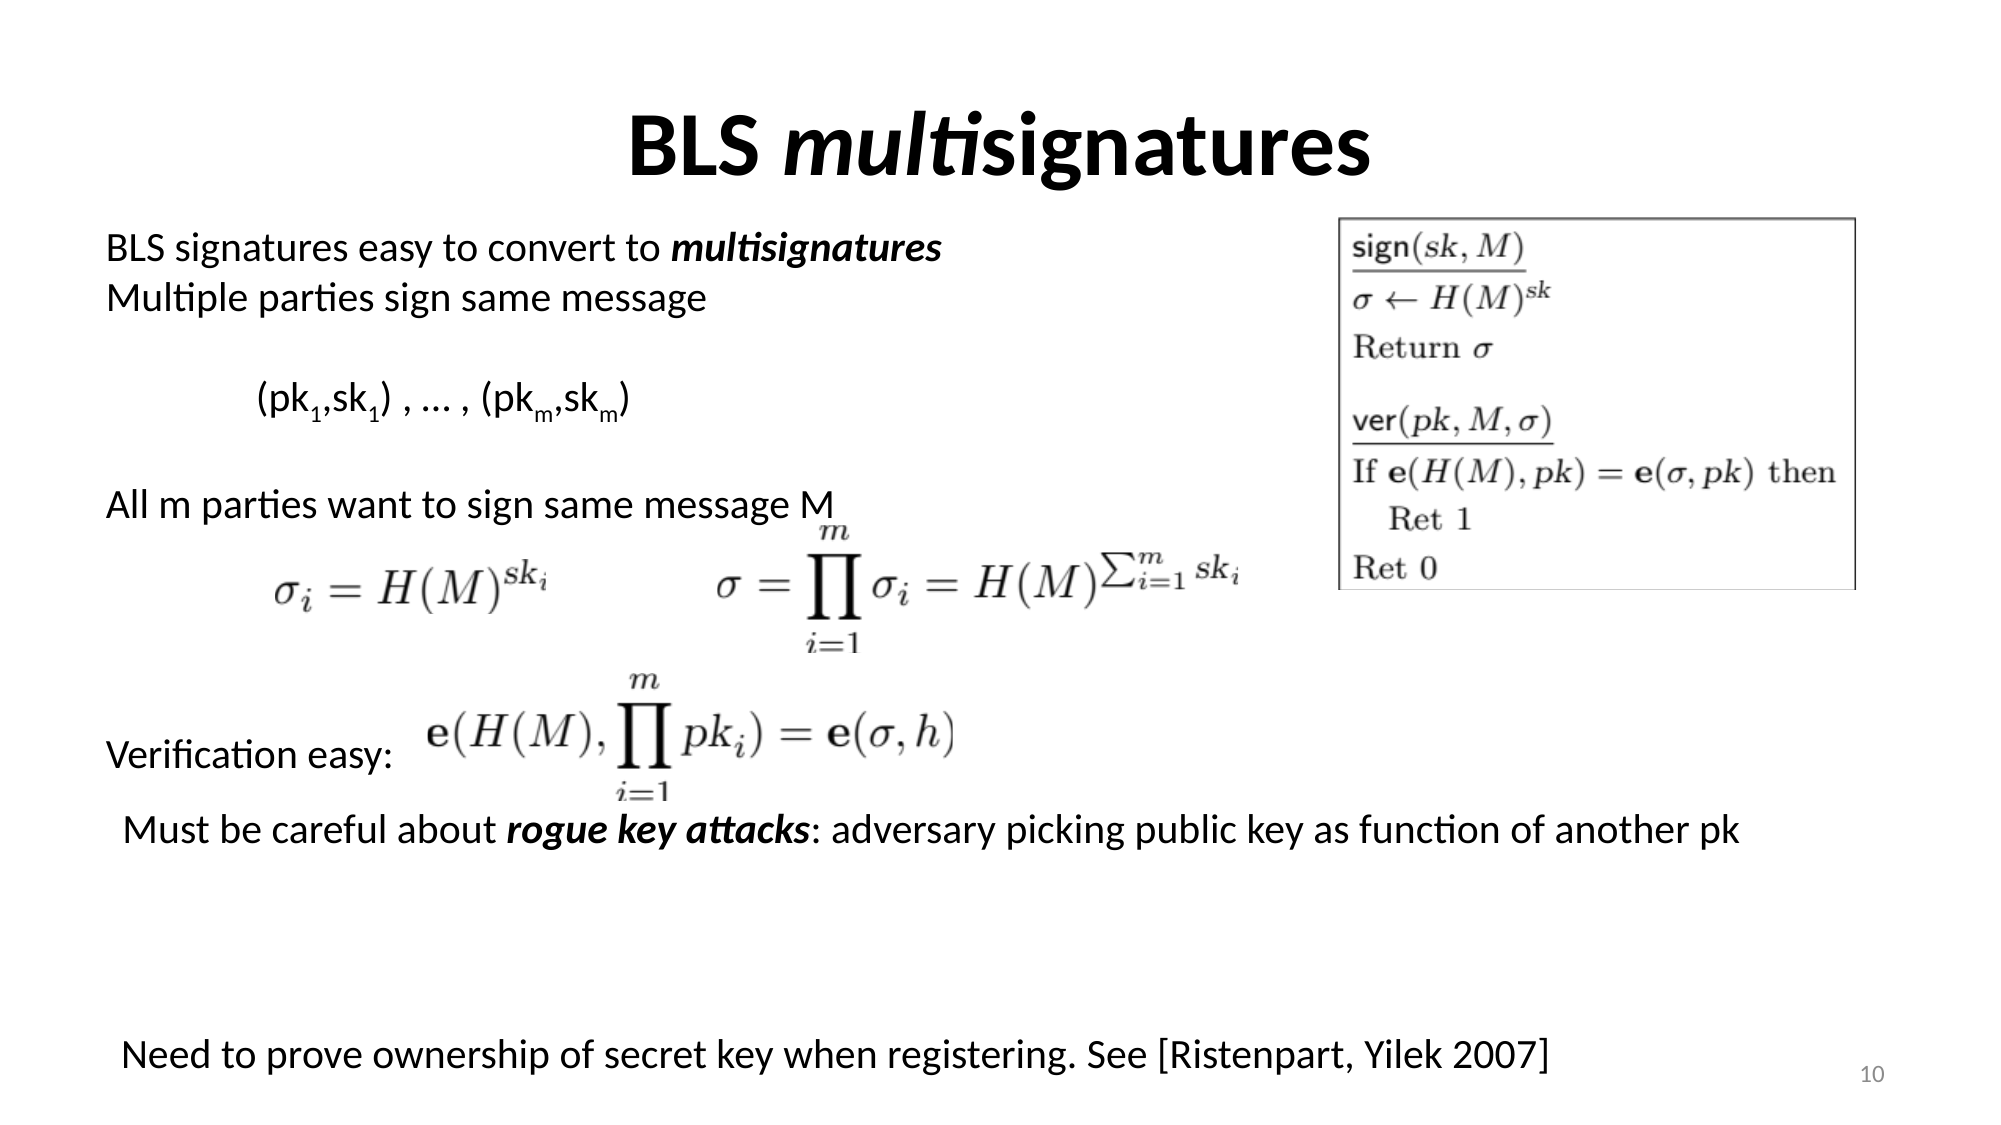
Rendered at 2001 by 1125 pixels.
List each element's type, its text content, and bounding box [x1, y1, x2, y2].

text_box Must be careful about rogue key attacks: adversary picking public key as function of another pk [107, 794, 1756, 860]
text_box BLS signatures easy to convert to multisignatures Multiple parties sign same message (pk1,sk1) , … , (pkm,skm) All m parties want to sign same message M Verification easy: [91, 212, 1175, 785]
picture [1337, 216, 1857, 590]
text_box Need to prove ownership of secret key when registering. See [Ristenpart, Yilek 2007] [106, 1019, 1566, 1085]
picture [274, 559, 546, 614]
picture [717, 524, 1239, 653]
picture [427, 673, 953, 802]
title BLS multisignatures [99, 45, 1900, 233]
slide_number 10 [1433, 1042, 1900, 1103]
